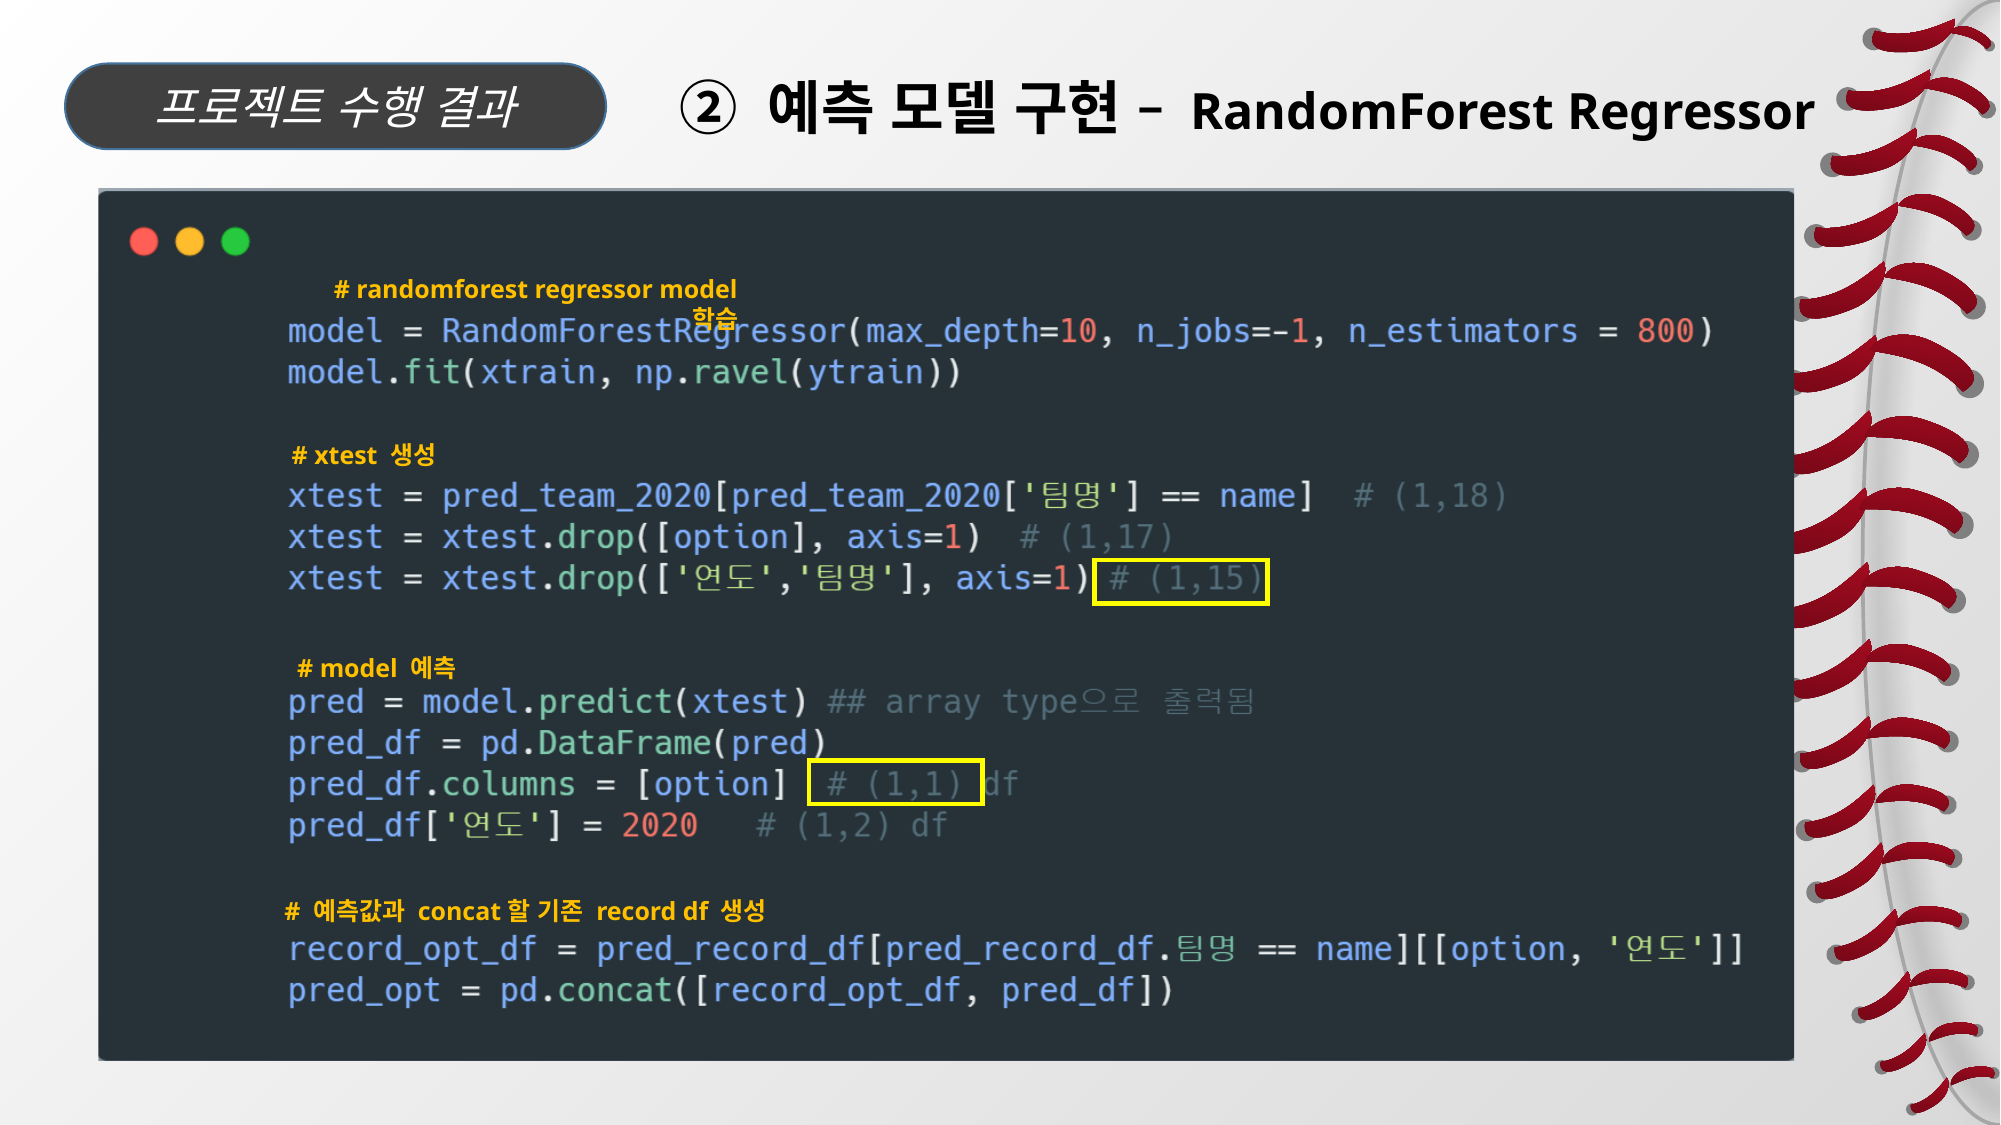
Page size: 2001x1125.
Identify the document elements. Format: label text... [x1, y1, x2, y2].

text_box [1769, 0, 2000, 1125]
text_box ② 예측 모델 구현 – RandomForest Regressor [664, 63, 1769, 149]
picture [98, 188, 1795, 1061]
text_box 프로젝트 수행 결과 [63, 62, 608, 151]
